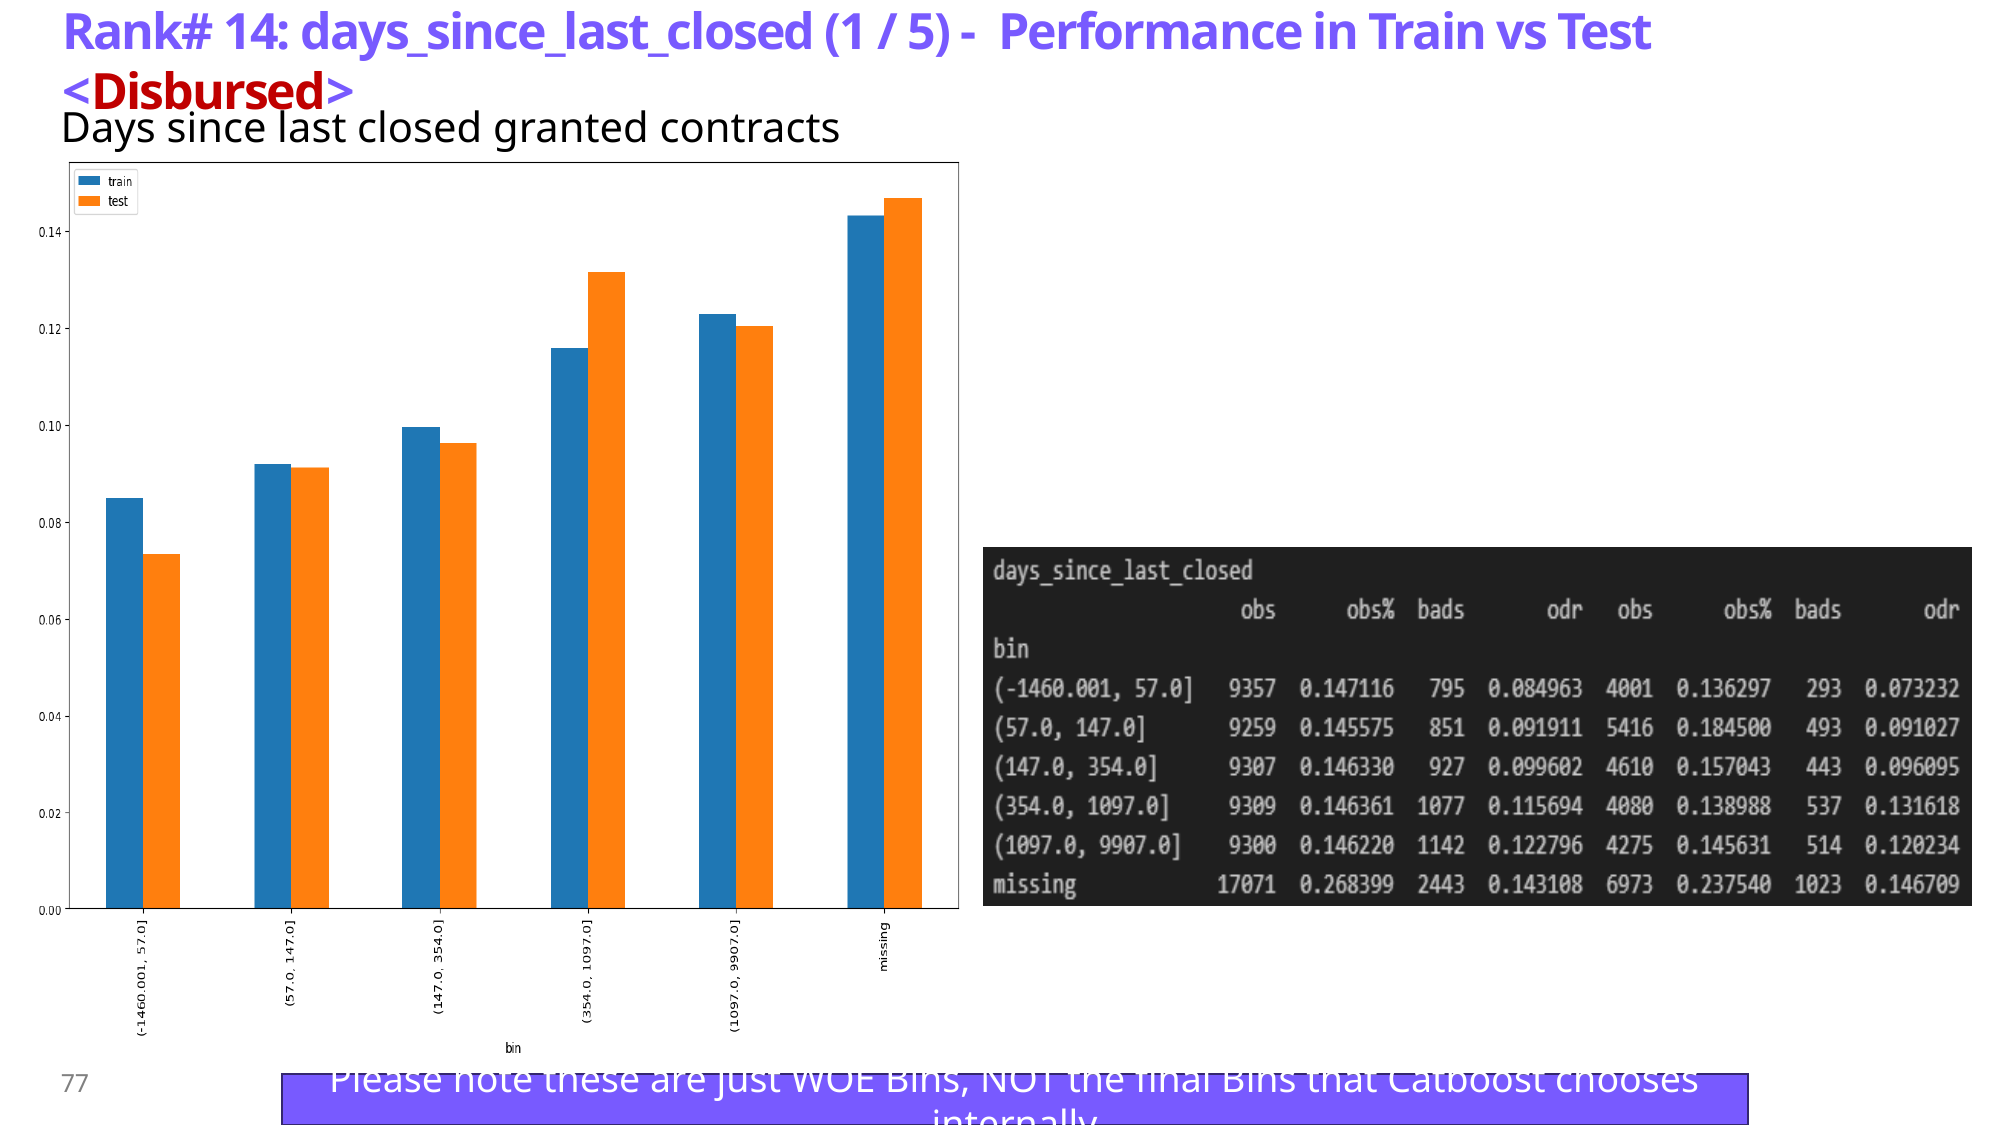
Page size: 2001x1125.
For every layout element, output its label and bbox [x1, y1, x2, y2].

text_box [45, 1064, 1749, 1125]
picture [983, 547, 1972, 906]
title [47, 0, 1972, 118]
text_box [45, 93, 1970, 158]
picture [30, 153, 965, 1064]
